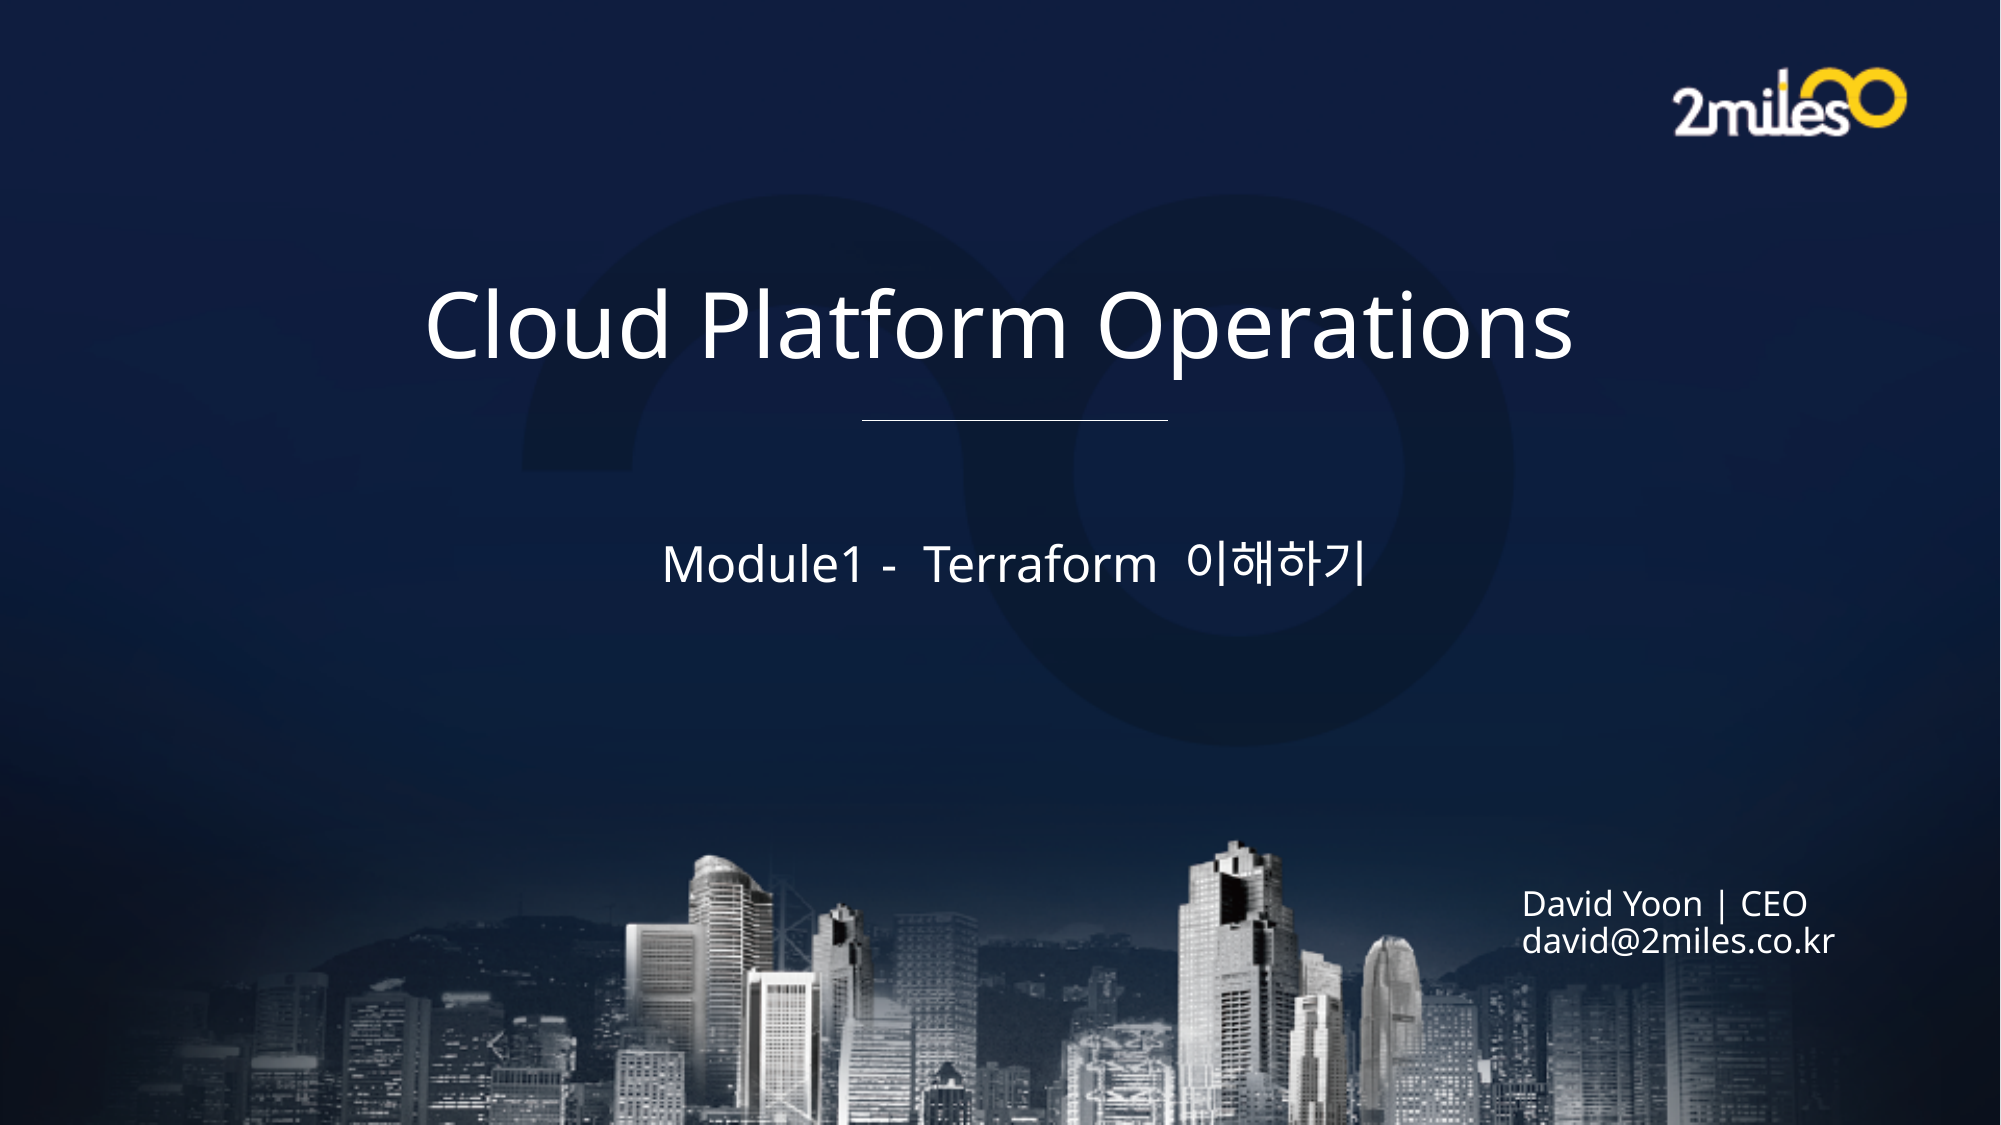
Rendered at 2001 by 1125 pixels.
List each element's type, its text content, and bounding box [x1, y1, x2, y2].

subtitle David Yoon | CEO david@2miles.co.kr [1506, 878, 1991, 969]
picture [0, 0, 2001, 1125]
title Cloud Platform Operations [347, 251, 1653, 387]
text_box Module1 - Terraform 이해하기 [568, 454, 1462, 602]
